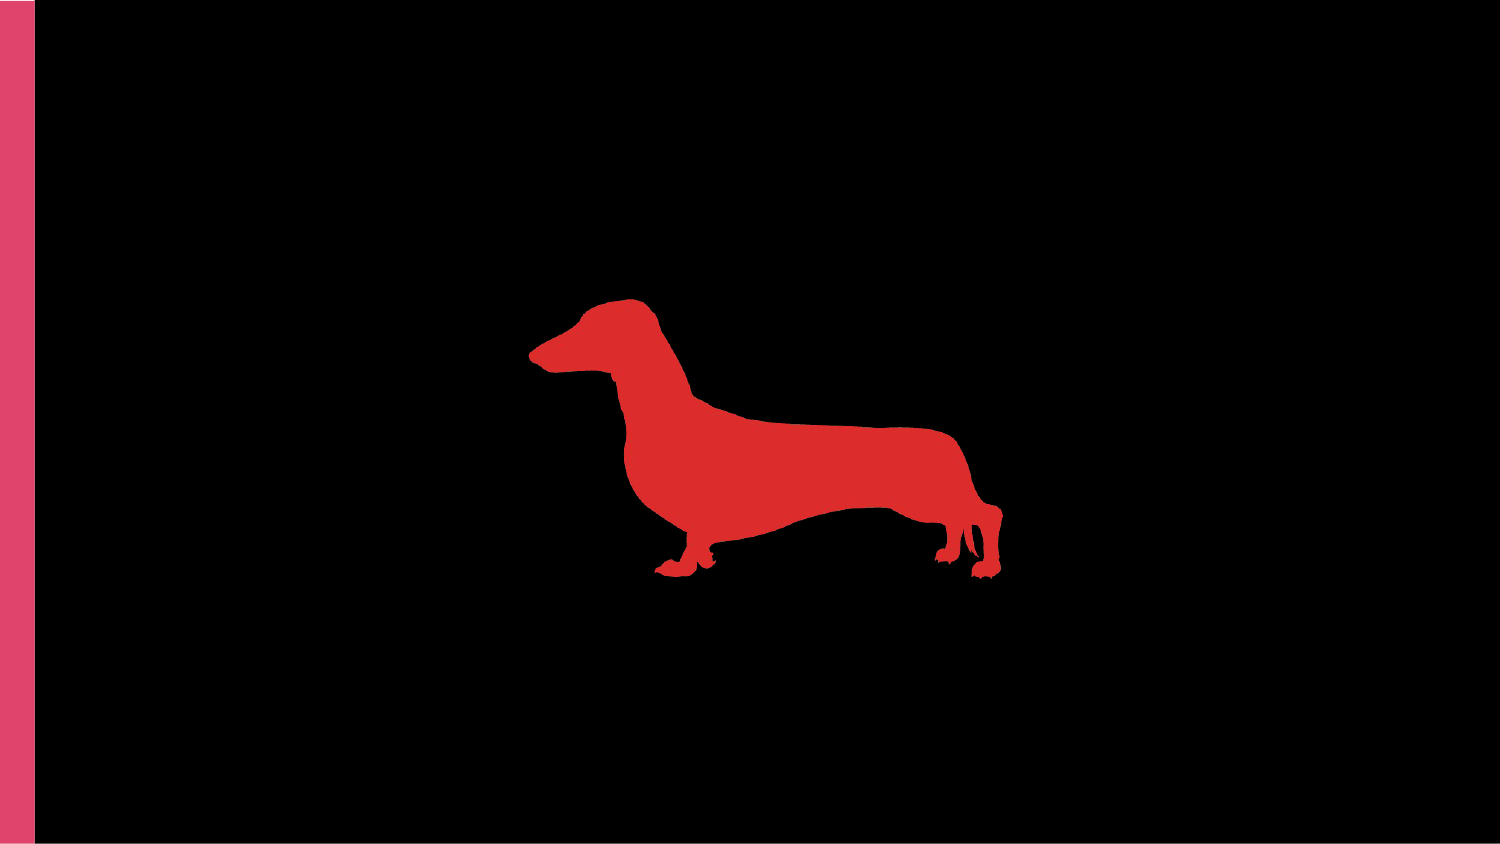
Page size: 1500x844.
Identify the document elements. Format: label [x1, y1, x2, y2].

text_box [35, 0, 1500, 844]
text_box [527, 299, 1004, 579]
text_box [0, 0, 35, 844]
